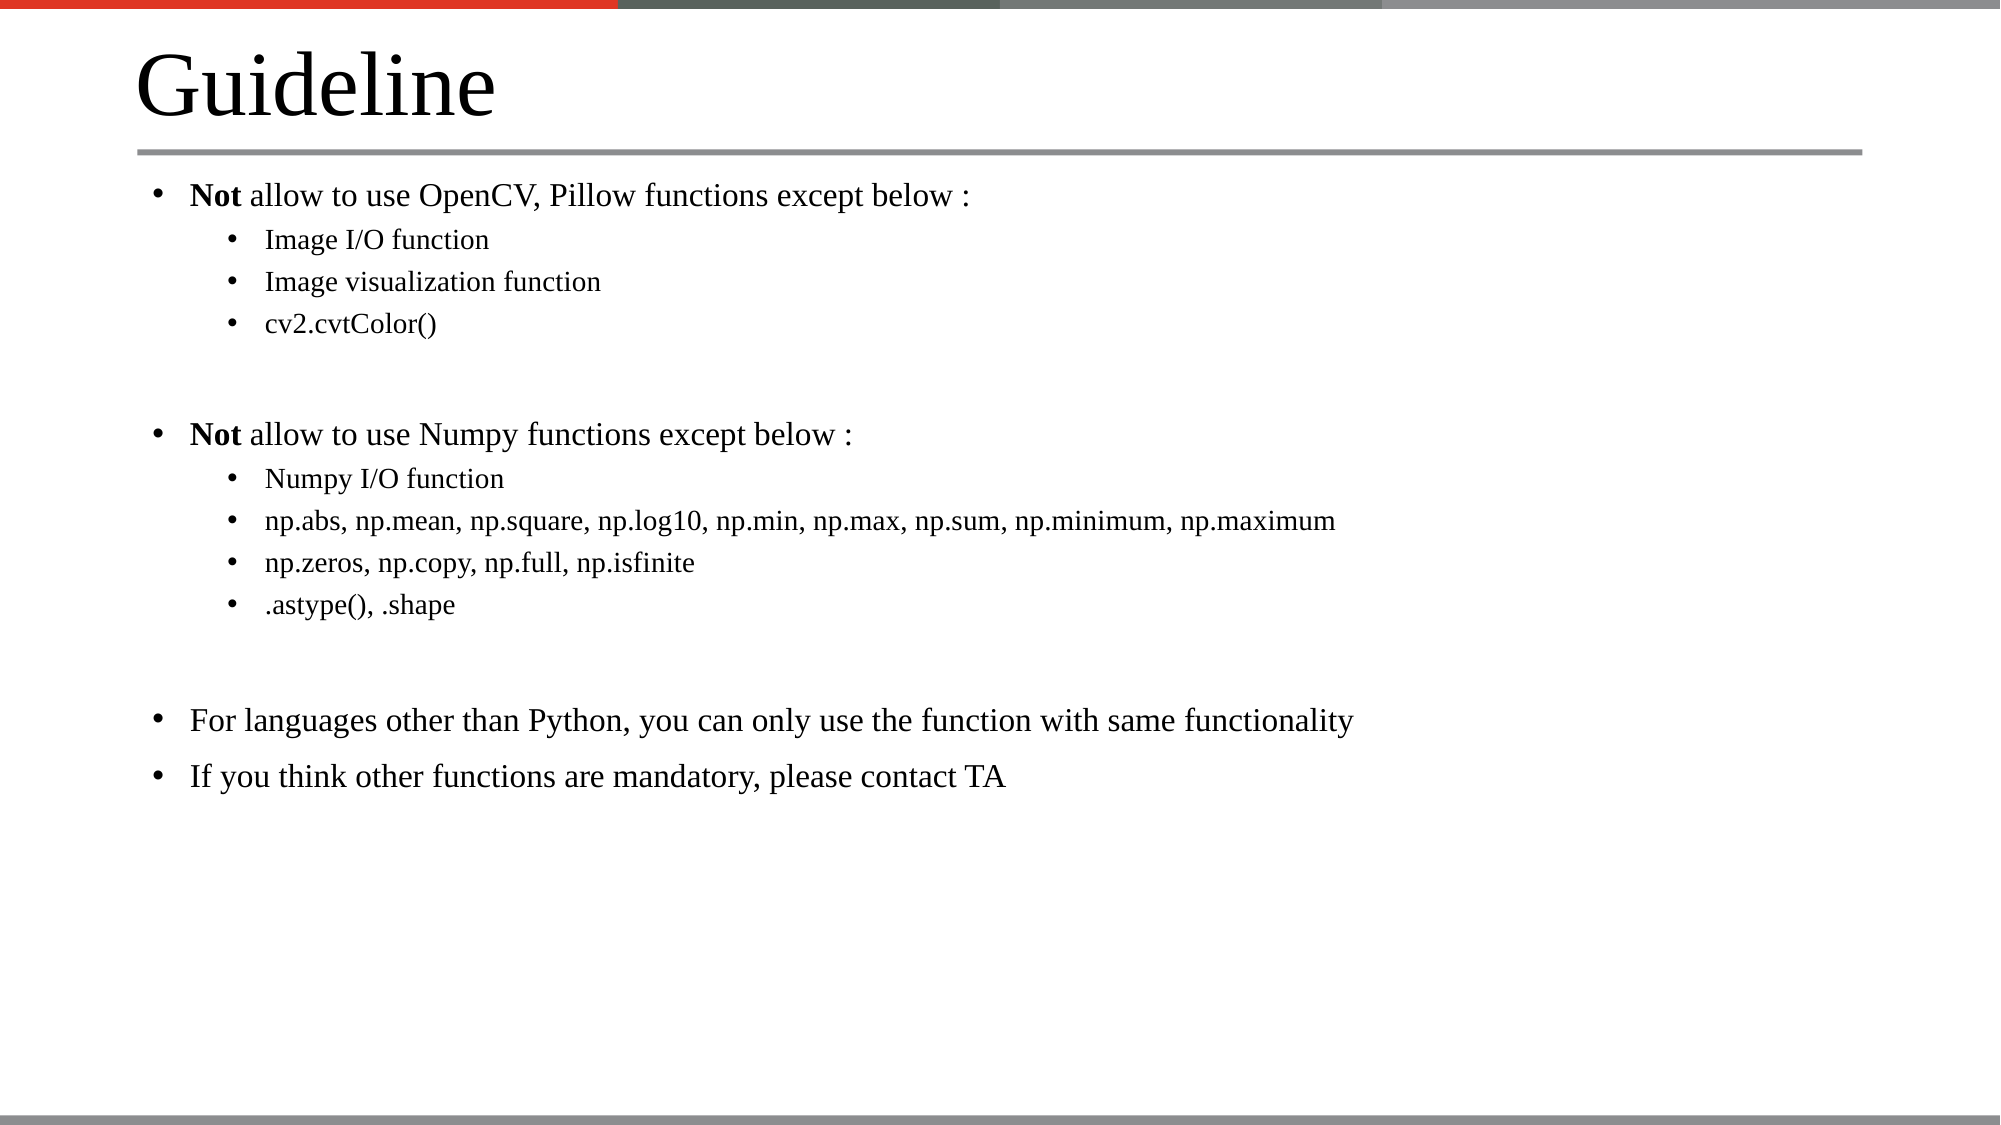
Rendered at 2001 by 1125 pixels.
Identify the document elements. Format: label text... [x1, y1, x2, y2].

list Not allow to use OpenCV, Pillow functions except below : Image I/O function Image visualization function cv2.cvtColor() Not allow to use Numpy functions except below : Numpy I/O function np.abs, np.mean, np.square, np.log10, np.min, np.max, np.sum, np.minimum, np.maximum np.zeros, np.copy, np.full, np.isfinite .astype(), .shape For languages other than Python, you can only use the function with same functionality If you think other functions are mandatory, please contact TA [137, 170, 1863, 1014]
text_box Guideline [120, 16, 2000, 142]
